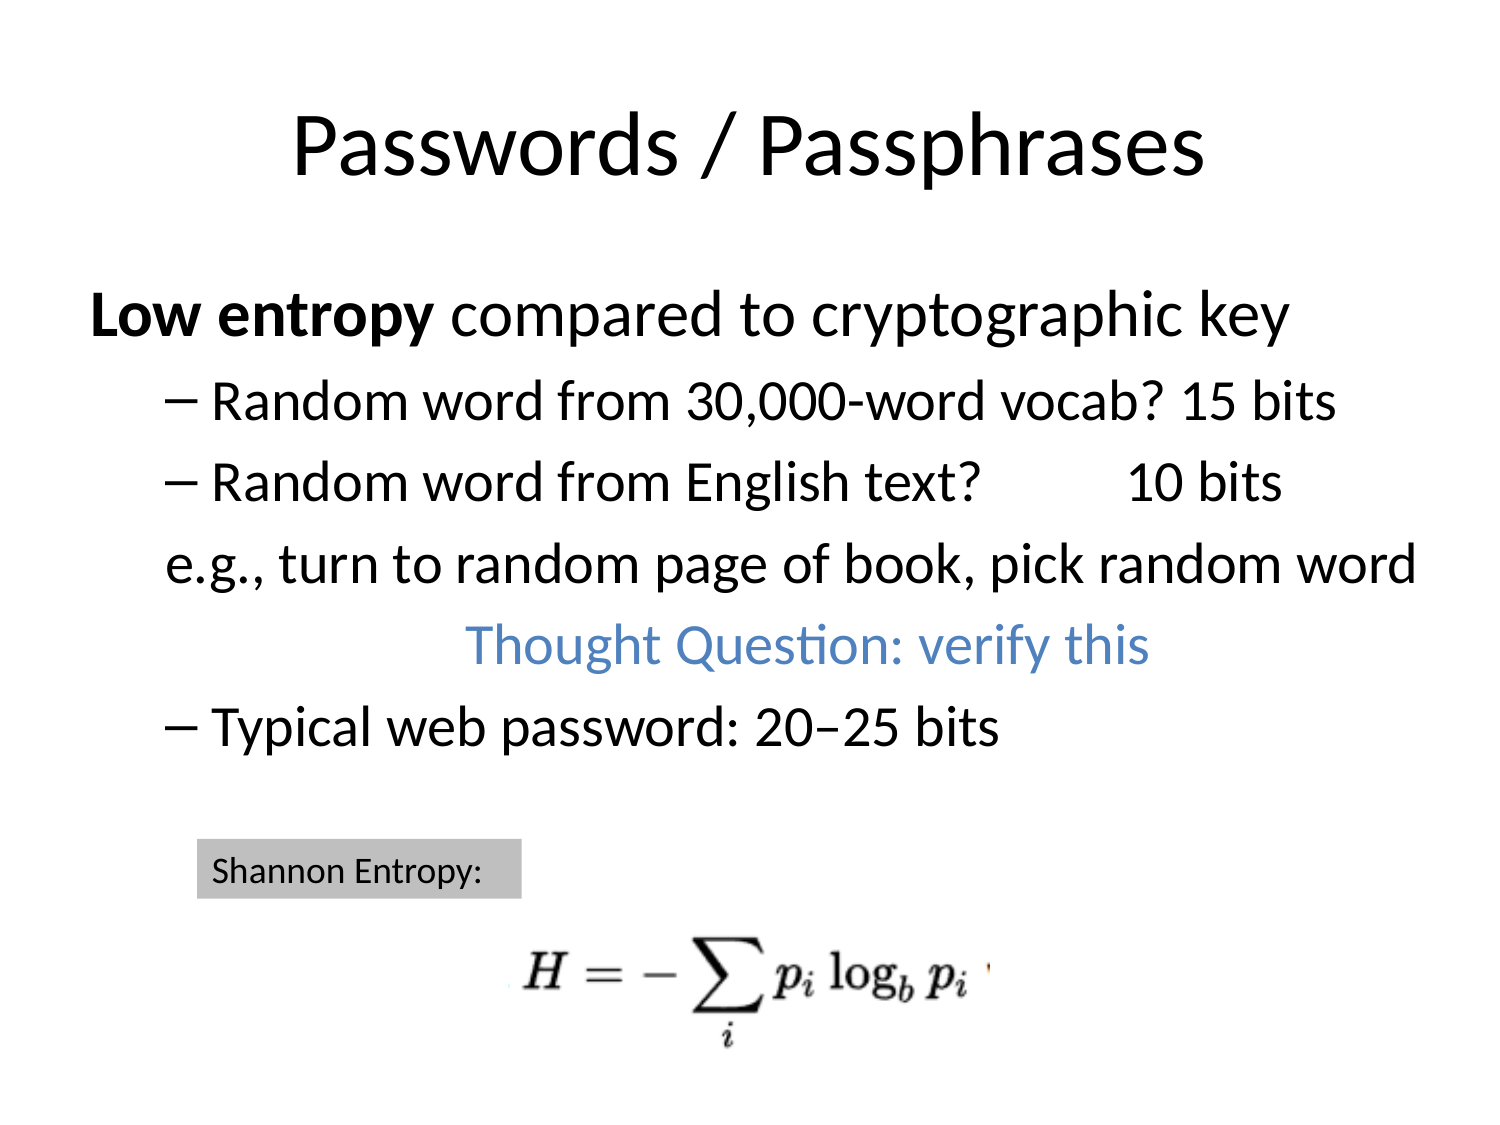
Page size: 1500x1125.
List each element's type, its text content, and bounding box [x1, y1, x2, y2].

title Passwords / Passphrases [75, 45, 1425, 233]
list Low entropy compared to cryptographic key Random word from 30,000-word vocab? 15 bits Random word from English text? 10 bits e.g., turn to random page of book, pick random word Thought Question: verify this Typical web password: 20–25 bits [75, 262, 1463, 1088]
picture [508, 898, 990, 1064]
text_box Shannon Entropy: [197, 838, 522, 899]
